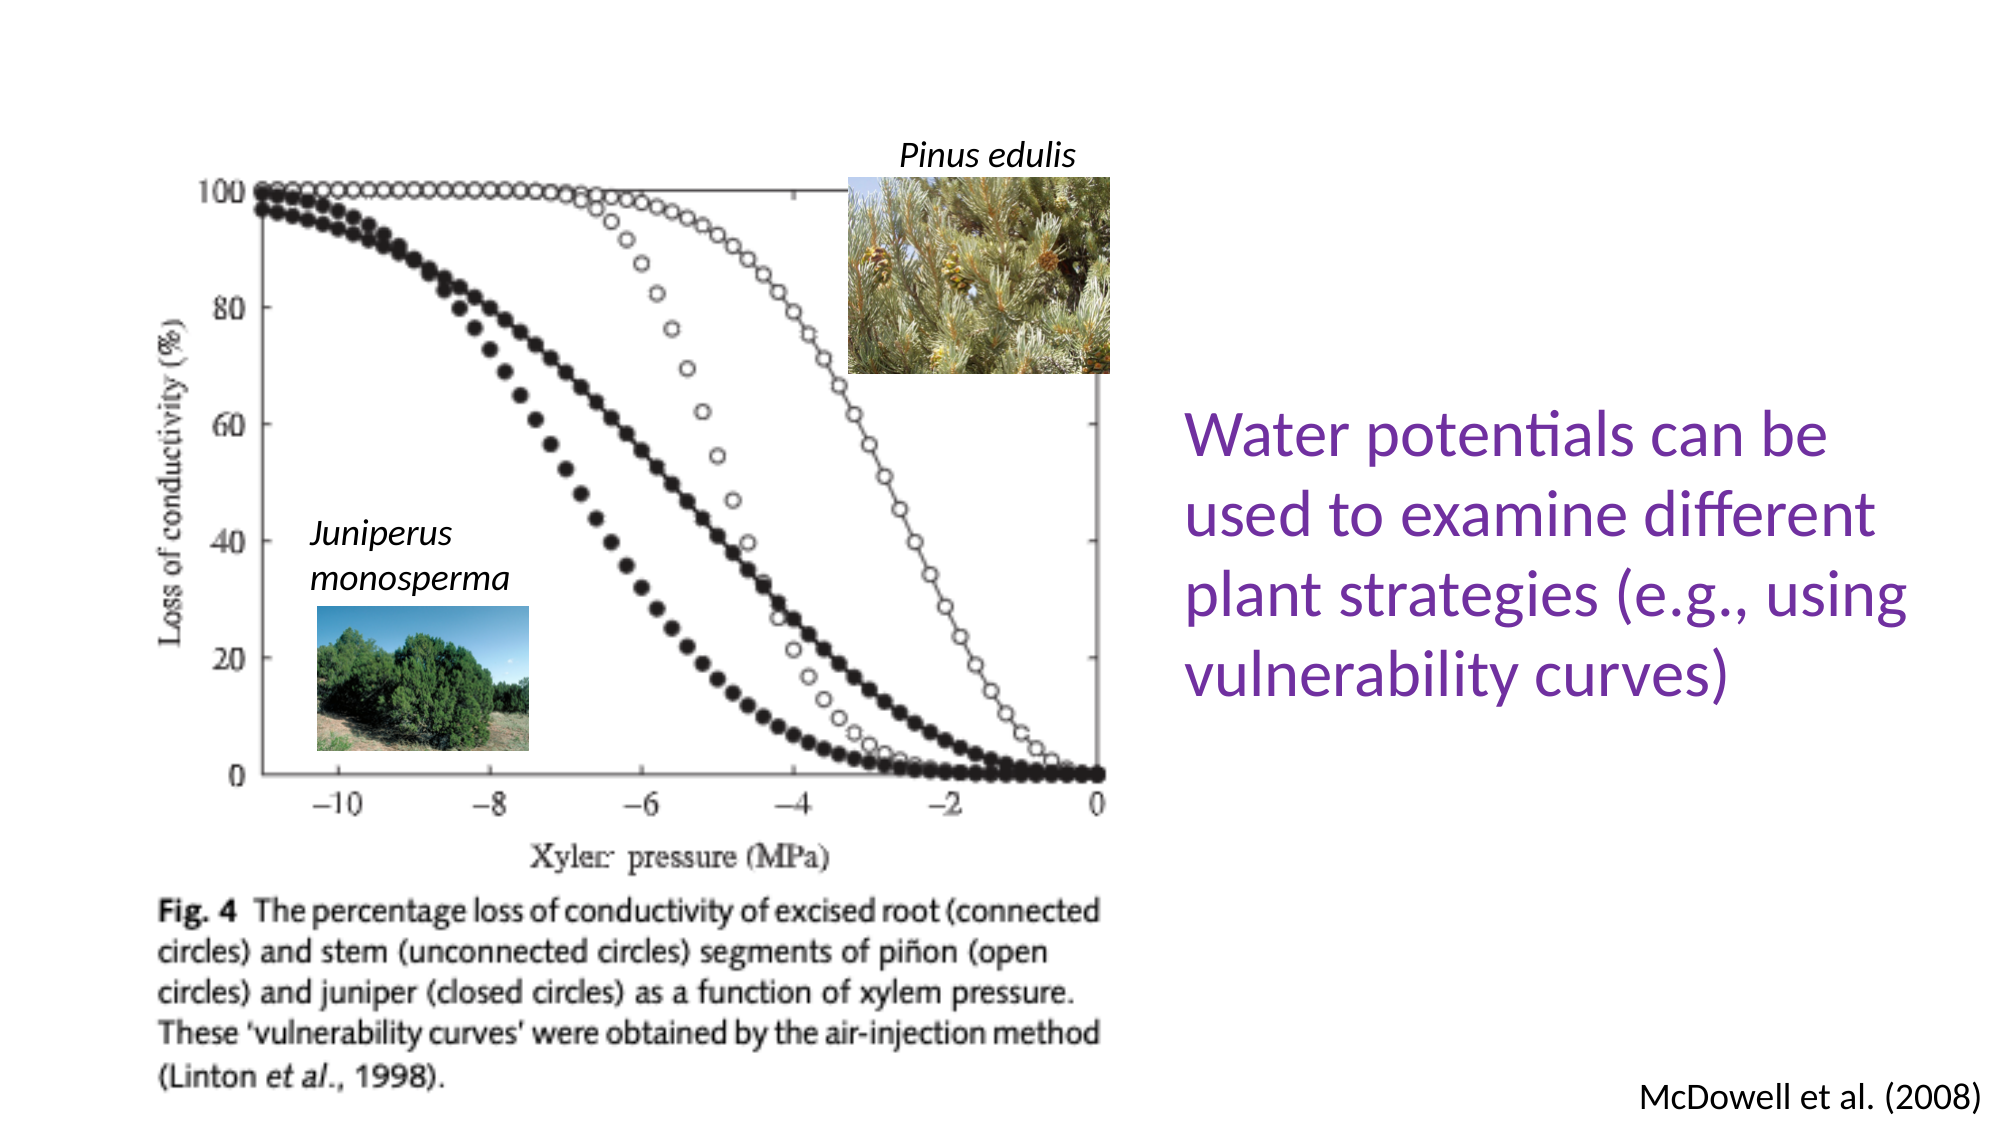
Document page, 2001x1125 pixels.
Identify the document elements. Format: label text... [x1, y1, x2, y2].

text_box Water potentials can be used to examine different plant strategies (e.g., using vulnerability curves) [1169, 382, 1930, 718]
text_box Pinus edulis [884, 122, 1092, 152]
text_box McDowell et al. (2008) [1623, 1064, 1998, 1125]
picture [113, 152, 1131, 1125]
